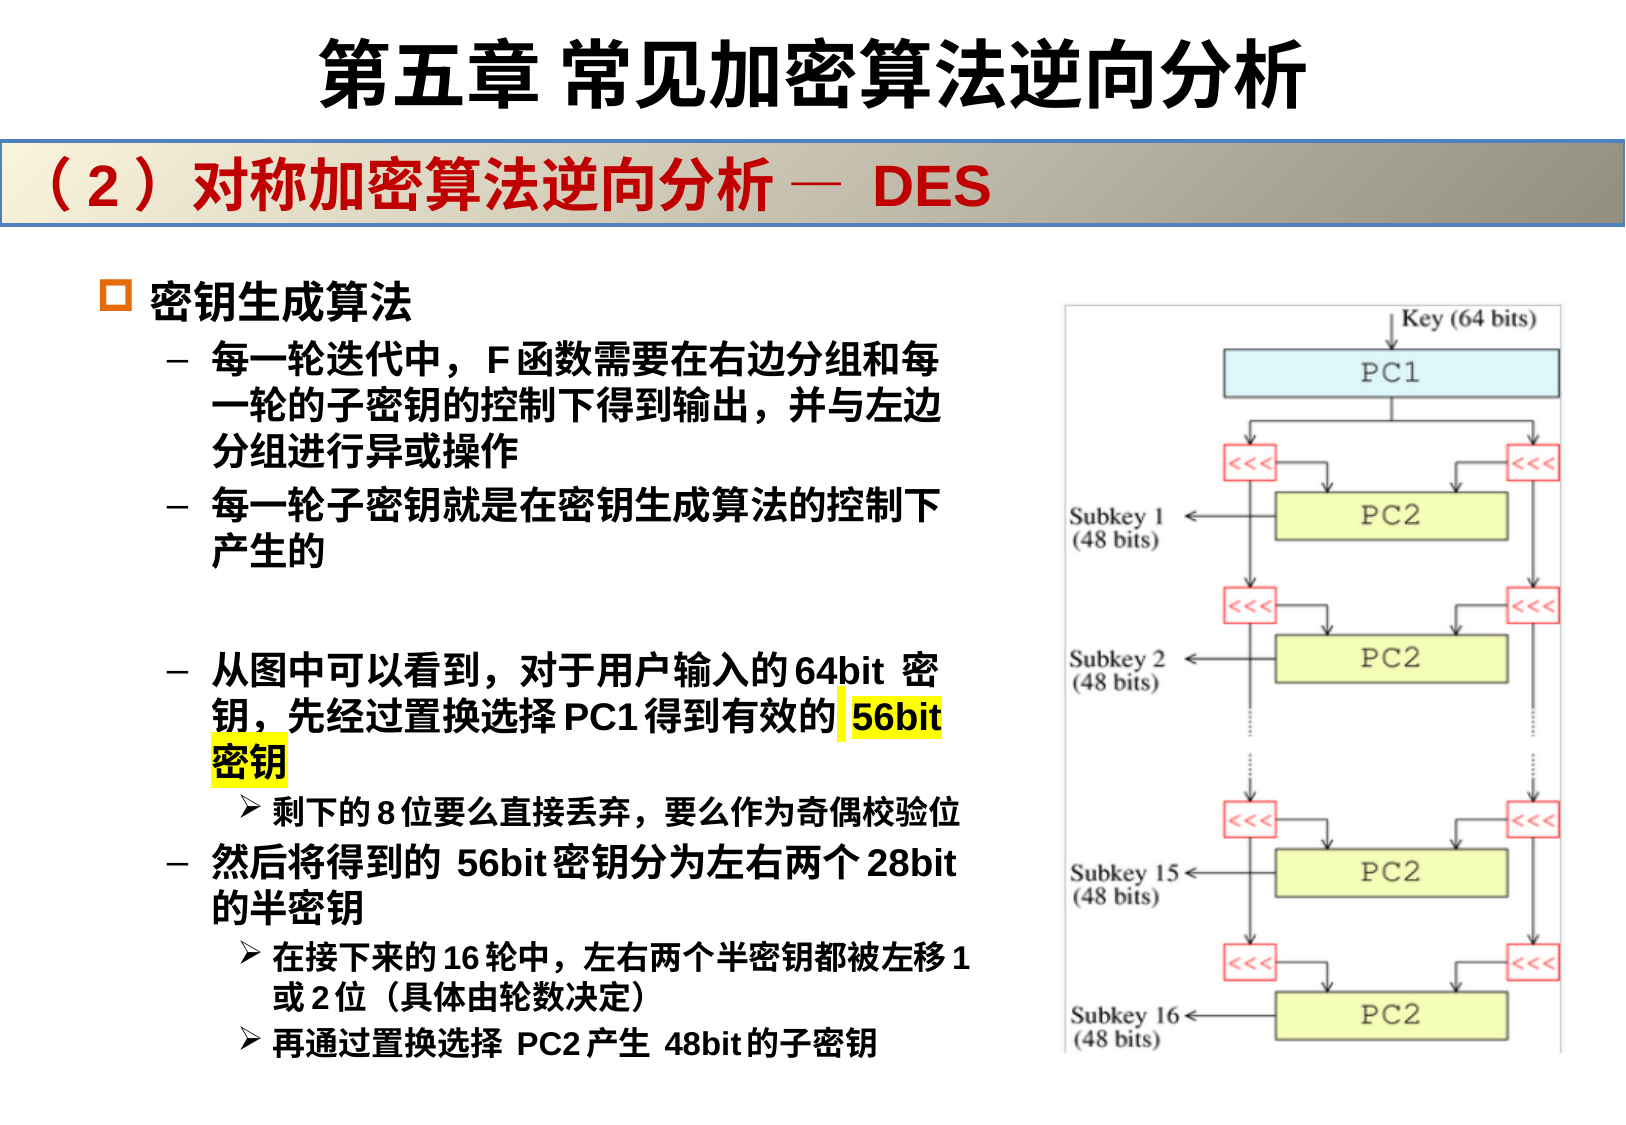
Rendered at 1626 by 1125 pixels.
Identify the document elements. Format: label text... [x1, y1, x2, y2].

picture [1060, 302, 1565, 1053]
text_box （2）对称加密算法逆向分析 — DES [0, 139, 1625, 227]
list 密钥生成算法 每一轮迭代中，F函数需要在右边分组和每一轮的子密钥的控制下得到输出，并与左边分组进行异或操作 每一轮子密钥就是在密钥生成算法的控制下产生的 从图中可以看到，对于用户输入的64bit 密钥，先经过置换选择PC1得到有效的 56bit密钥 剩下的8位要么直接丢弃，要么作为奇偶校验位 然后将得到的 56bit密钥分为左右两个28bit的半密钥 在接下来的16轮中，左右两个半密钥都被左移1或2位（具体由轮数决定） 再通过置换选择 PC2产生 48bit的子密钥 [81, 267, 990, 1106]
title 第五章 常见加密算法逆向分析 [81, 19, 1544, 126]
